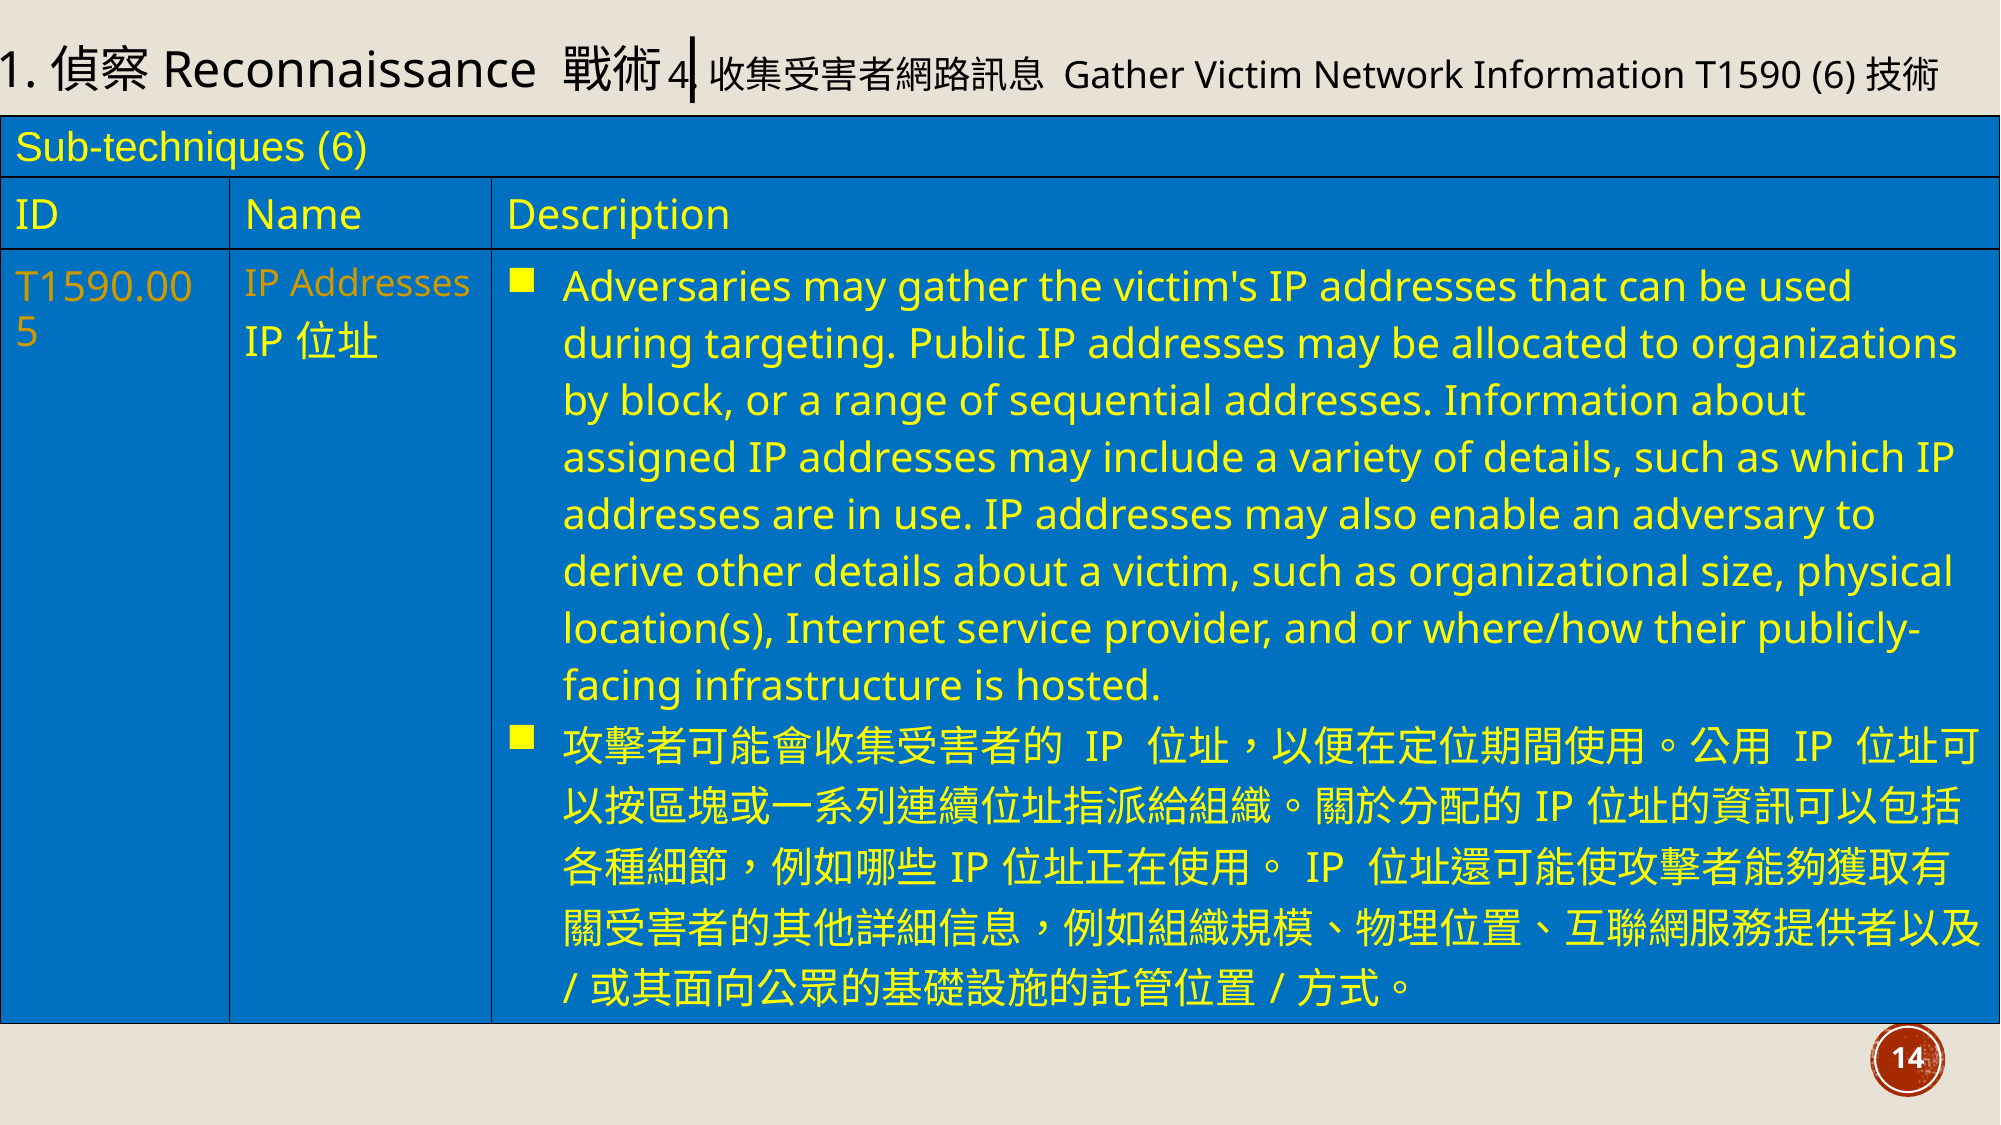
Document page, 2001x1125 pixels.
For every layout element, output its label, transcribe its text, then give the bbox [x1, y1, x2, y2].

table_header Sub-techniques (6) [1, 117, 1999, 176]
table_cell Adversaries may gather the victim's IP addresses that can be used during targeting. Public IP addresses may be allocated to organizations by block, or a range of sequential addresses. Information about assigned IP addresses may include a variety of details, such as which IP addresses are in use. IP addresses may also enable an adversary to derive other details about a victim, such as organizational size, physical location(s), Internet service provider, and or where/how their publicly-facing infrastructure is hosted. 攻擊者可能會收集受害者的 IP 位址，以便在定位期間使用。公用 IP 位址可以按區塊或一系列連續位址指派給組織。關於分配的IP位址的資訊可以包括各種細節，例如哪些IP位址正在使用。IP 位址還可能使攻擊者能夠獲取有關受害者的其他詳細信息，例如組織規模、物理位置、互聯網服務提供者以及/或其面向公眾的基礎設施的託管位置/方式。 [492, 250, 1999, 1023]
table_cell T1590.005 [1, 250, 229, 1023]
text_box 4.收集受害者網路訊息 Gather Victim Network Information T1590 (6)技術 [653, 43, 1956, 103]
slide_number 14 [1855, 1028, 1961, 1089]
table_cell Mafalda [1884, 1089, 1931, 1097]
table_cell Name [230, 178, 491, 248]
table_cell IP Addresses IP位址 [230, 250, 491, 1023]
text_box 1.偵察Reconnaissance 戰術| [0, 13, 727, 109]
table_cell ID [1, 178, 229, 248]
table_cell Mafalda [1891, 1024, 1929, 1028]
table_cell Description [492, 178, 1999, 248]
